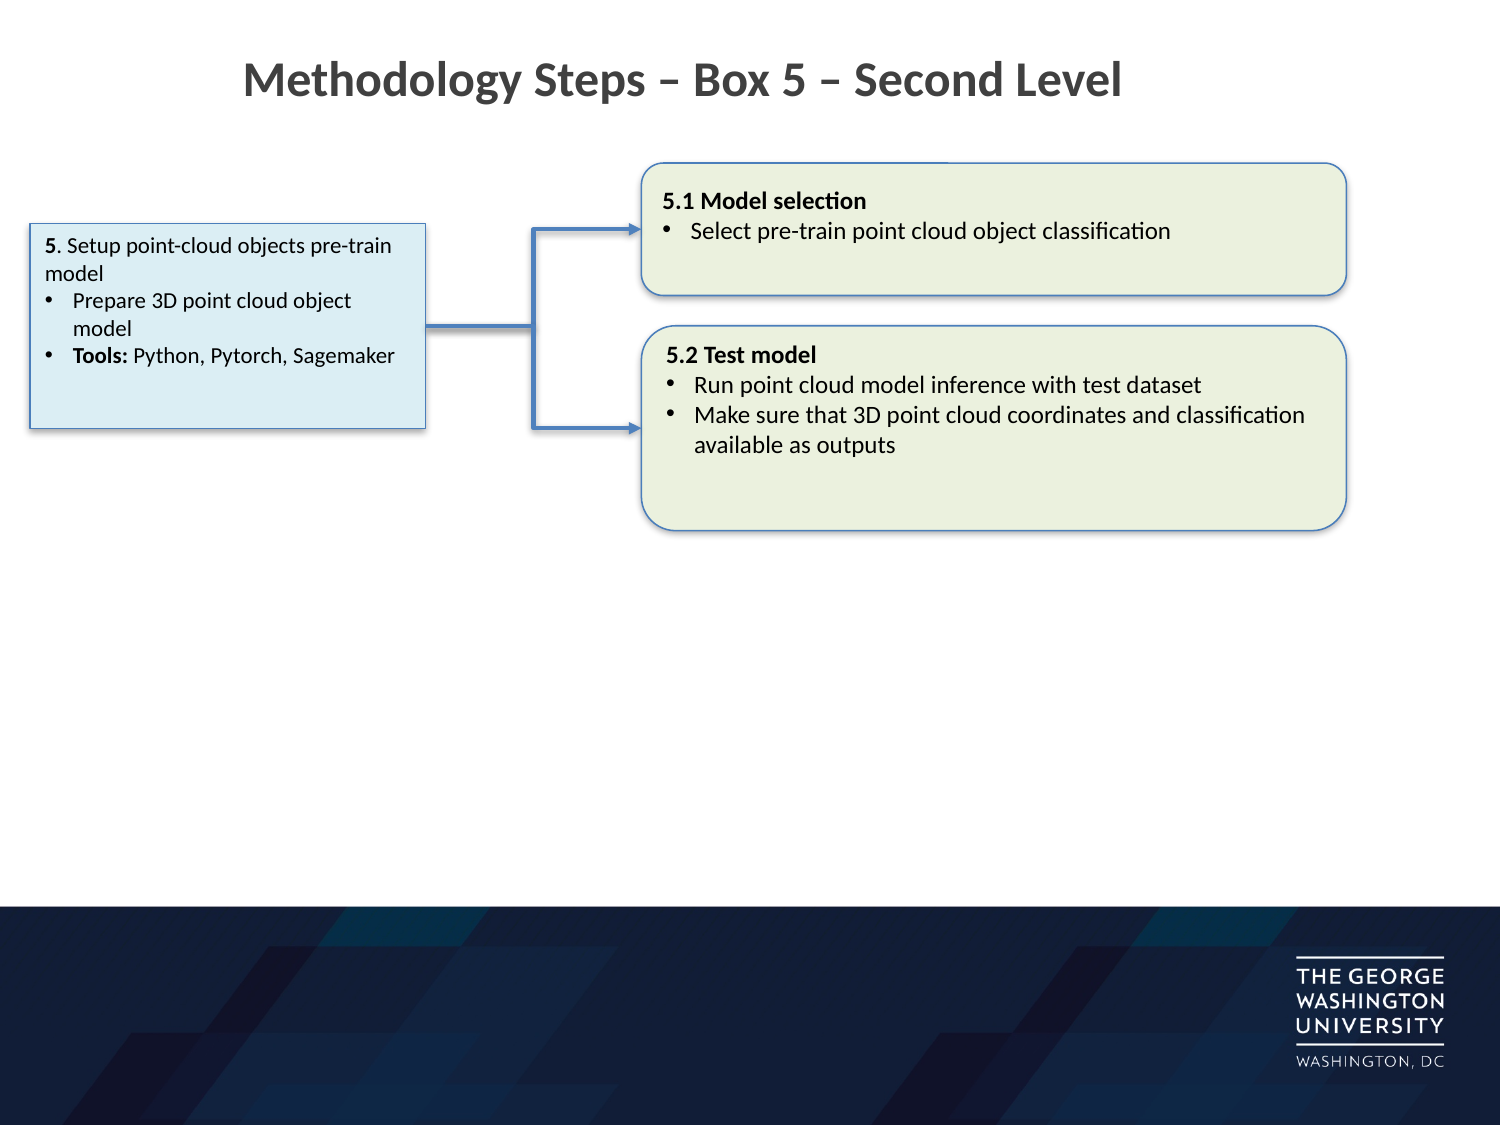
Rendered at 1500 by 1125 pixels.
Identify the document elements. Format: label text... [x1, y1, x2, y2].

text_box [425, 229, 642, 325]
text_box 5.1 Model selection Select pre-train point cloud object classification [640, 162, 1348, 297]
text_box 5.2 Test model Run point cloud model inference with test dataset Make sure that 3D point cloud coordinates and classification available as outputs [640, 324, 1348, 532]
text_box Methodology Steps – Box 5 – Second Level [227, 38, 1500, 161]
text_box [425, 325, 642, 429]
text_box 5. Setup point-cloud objects pre-train model Prepare 3D point cloud object model Tools: Python, Pytorch, Sagemaker [29, 223, 426, 429]
picture [0, 0, 1500, 1125]
